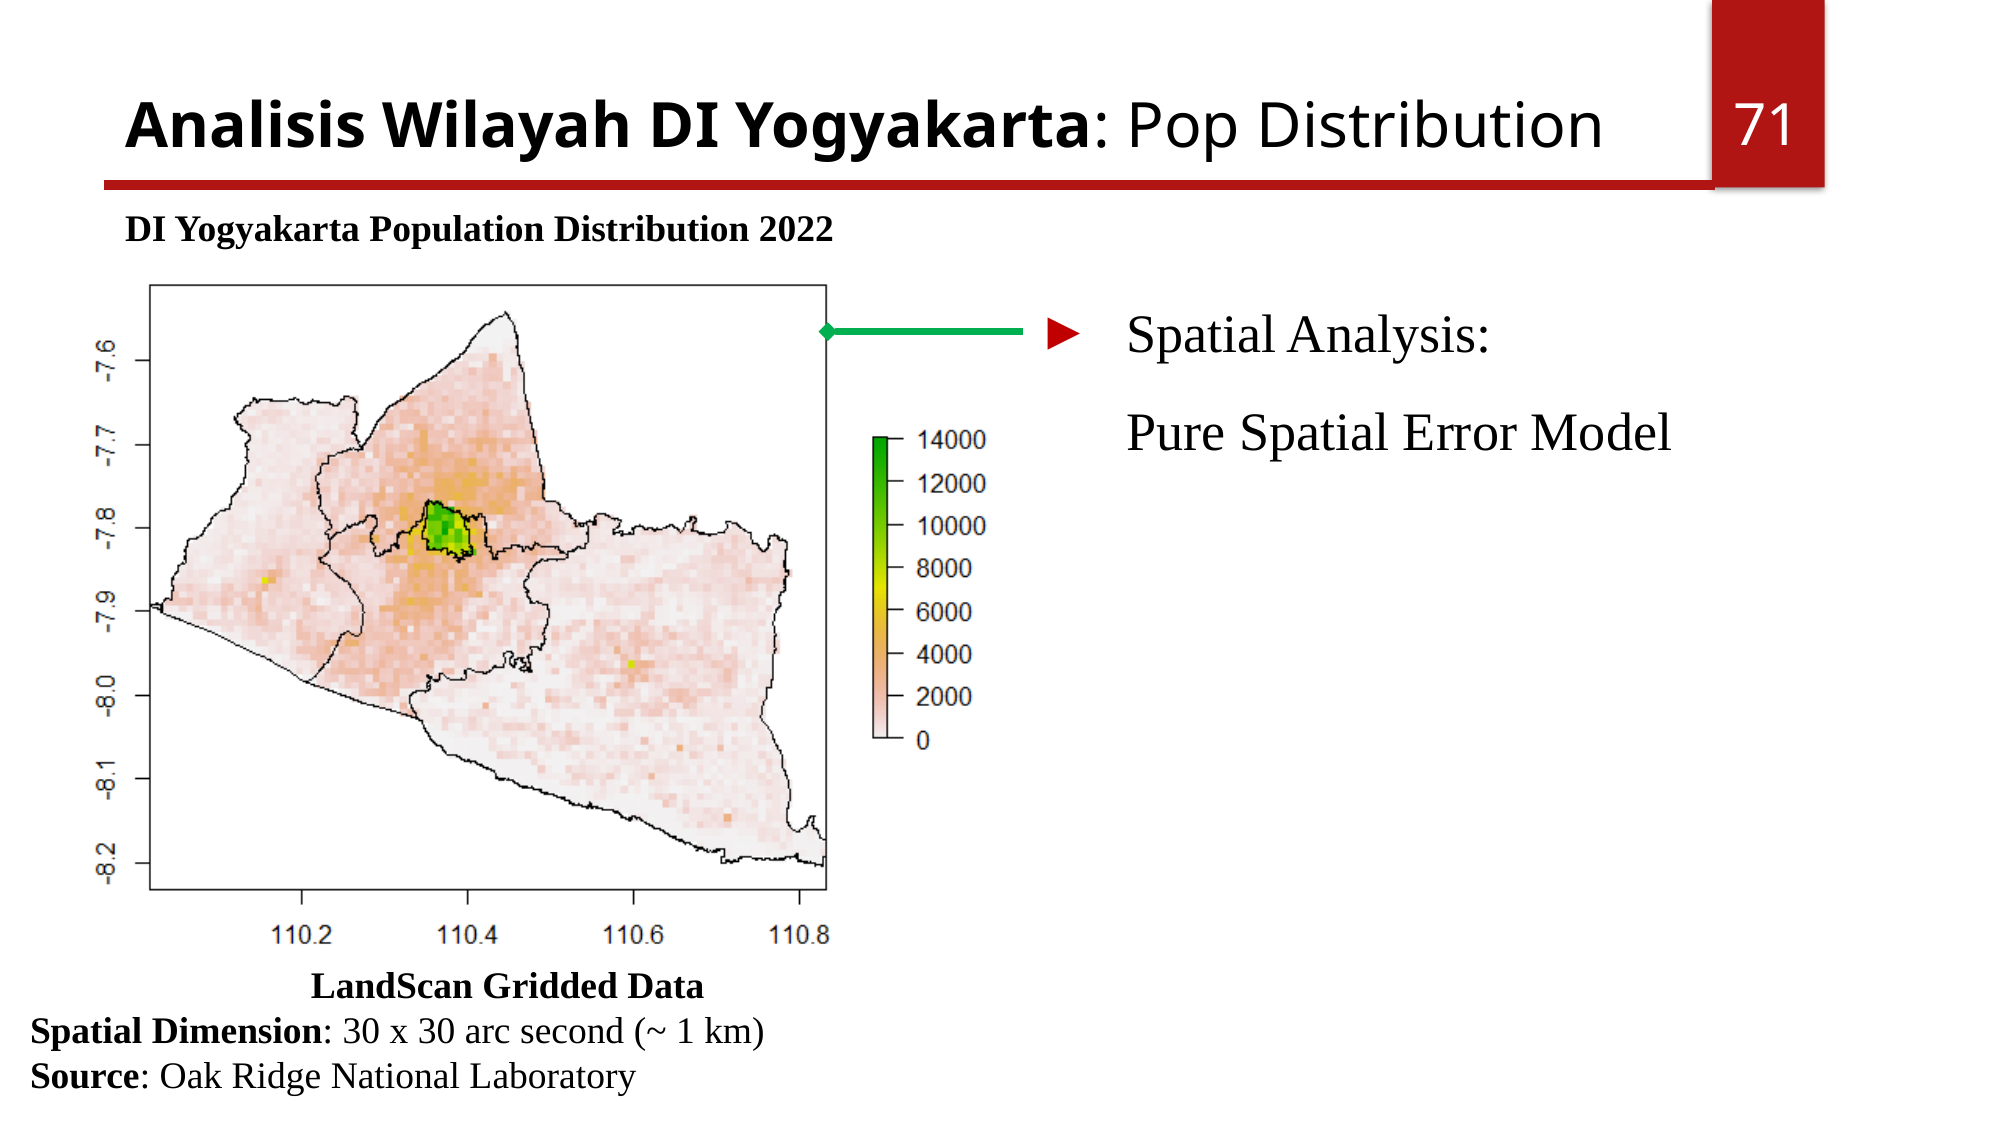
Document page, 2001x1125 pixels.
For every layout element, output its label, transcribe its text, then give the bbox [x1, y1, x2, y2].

text_box DI Yogyakarta Population Distribution 2022 [109, 197, 851, 256]
text_box LandScan Gridded Data Spatial Dimension: 30 x 30 arc second (~ 1 km) Source: Oak Ridge National Laboratory [15, 954, 1000, 1104]
text_box Analisis Wilayah DI Yogyakarta: Pop Distribution [110, 64, 1700, 181]
picture [79, 258, 990, 955]
slide_number 71 [1698, 48, 1836, 175]
